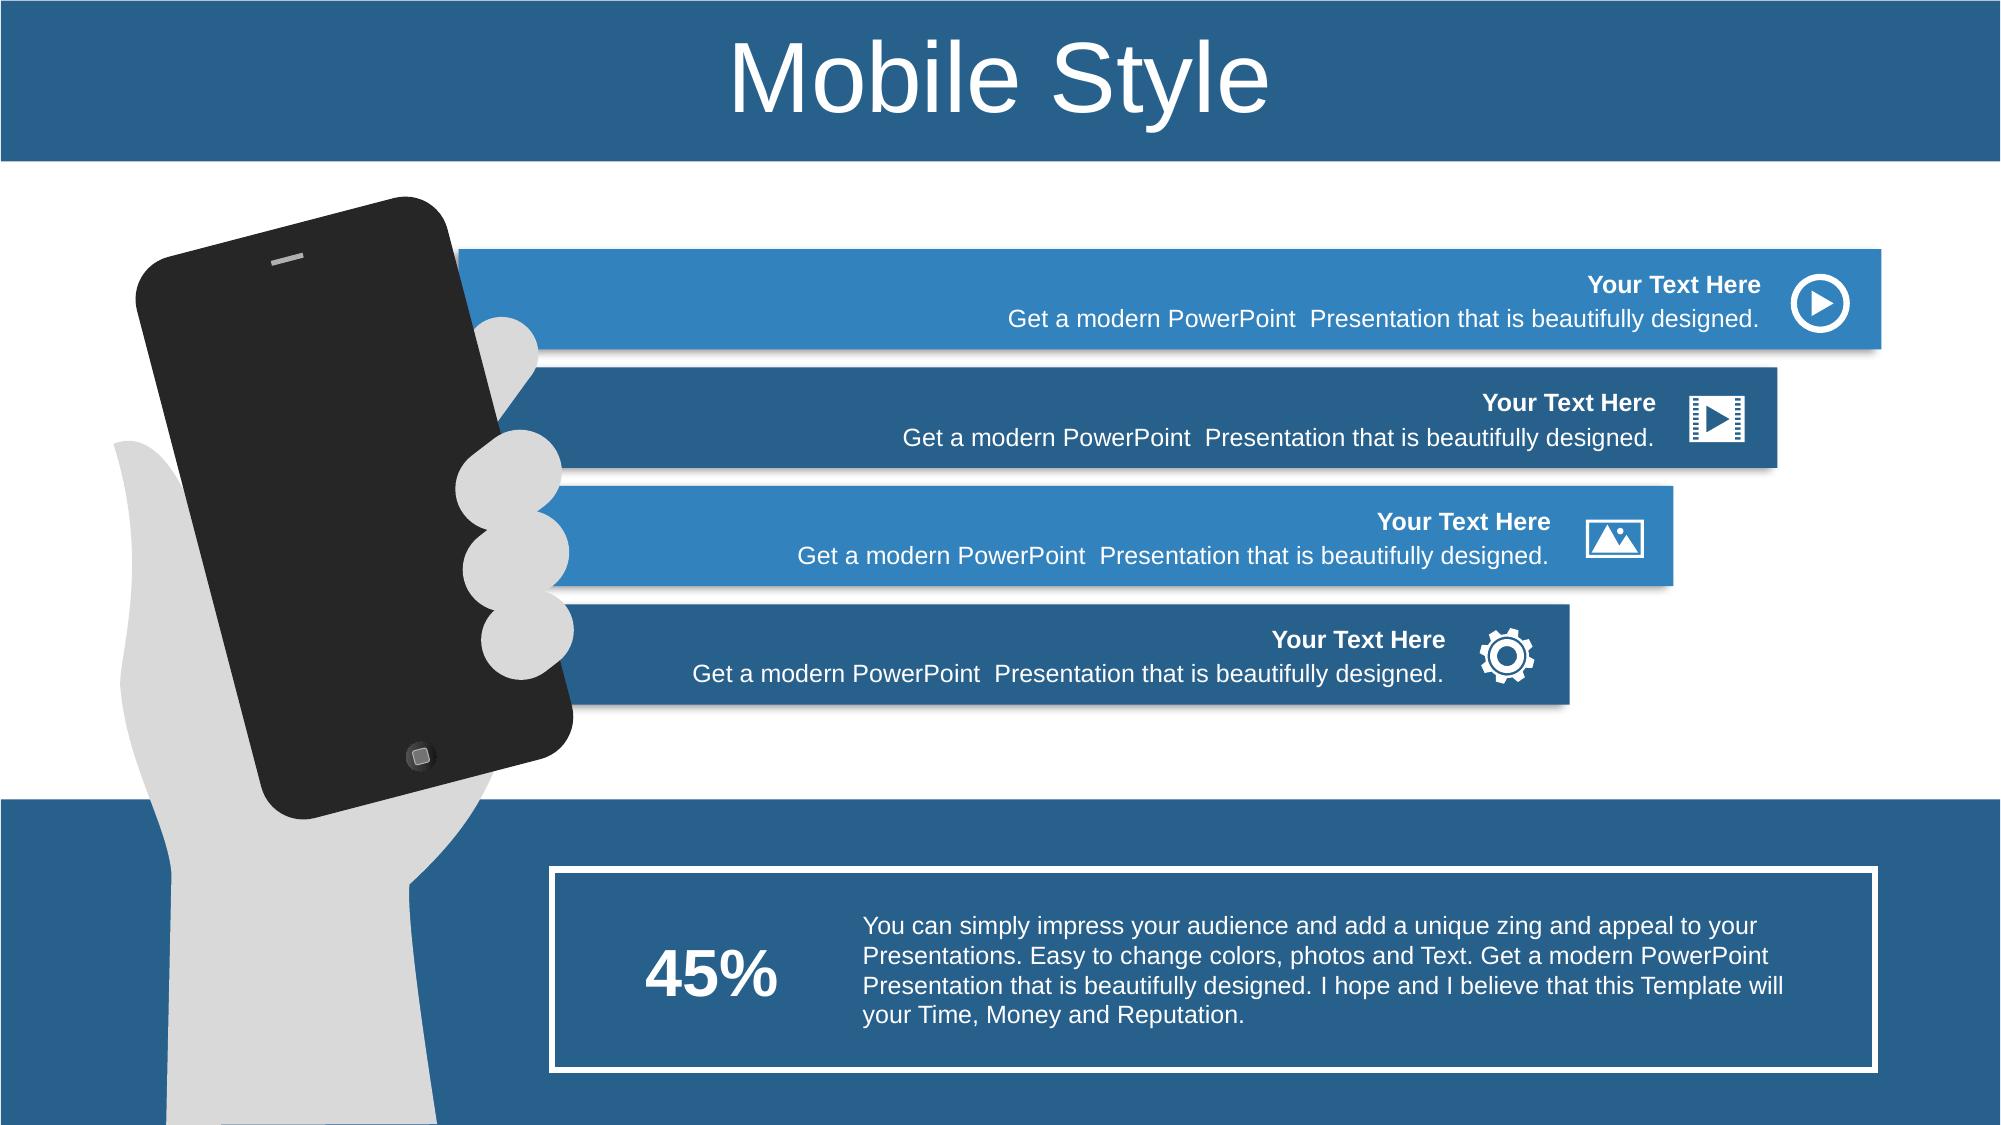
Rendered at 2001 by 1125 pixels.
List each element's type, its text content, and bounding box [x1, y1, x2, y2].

text_box [551, 869, 1876, 1071]
text_box [1789, 272, 1851, 334]
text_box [967, 261, 1777, 341]
text_box You can simply impress your audience and add a unique zing and appeal to your Presentations. Easy to change colors, photos and Text. Get a modern PowerPoint Presentation that is beautifully designed. I hope and I believe that this Template will your Time, Money and Reputation. [847, 901, 1818, 1037]
title Mobile Style [0, 22, 2000, 139]
text_box 45% [617, 922, 807, 1018]
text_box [452, 438, 576, 675]
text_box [757, 497, 1566, 578]
text_box [1688, 395, 1746, 443]
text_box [862, 379, 1672, 460]
text_box [1585, 519, 1645, 559]
text_box [1478, 626, 1536, 685]
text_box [652, 616, 1461, 696]
picture [208, 266, 502, 743]
